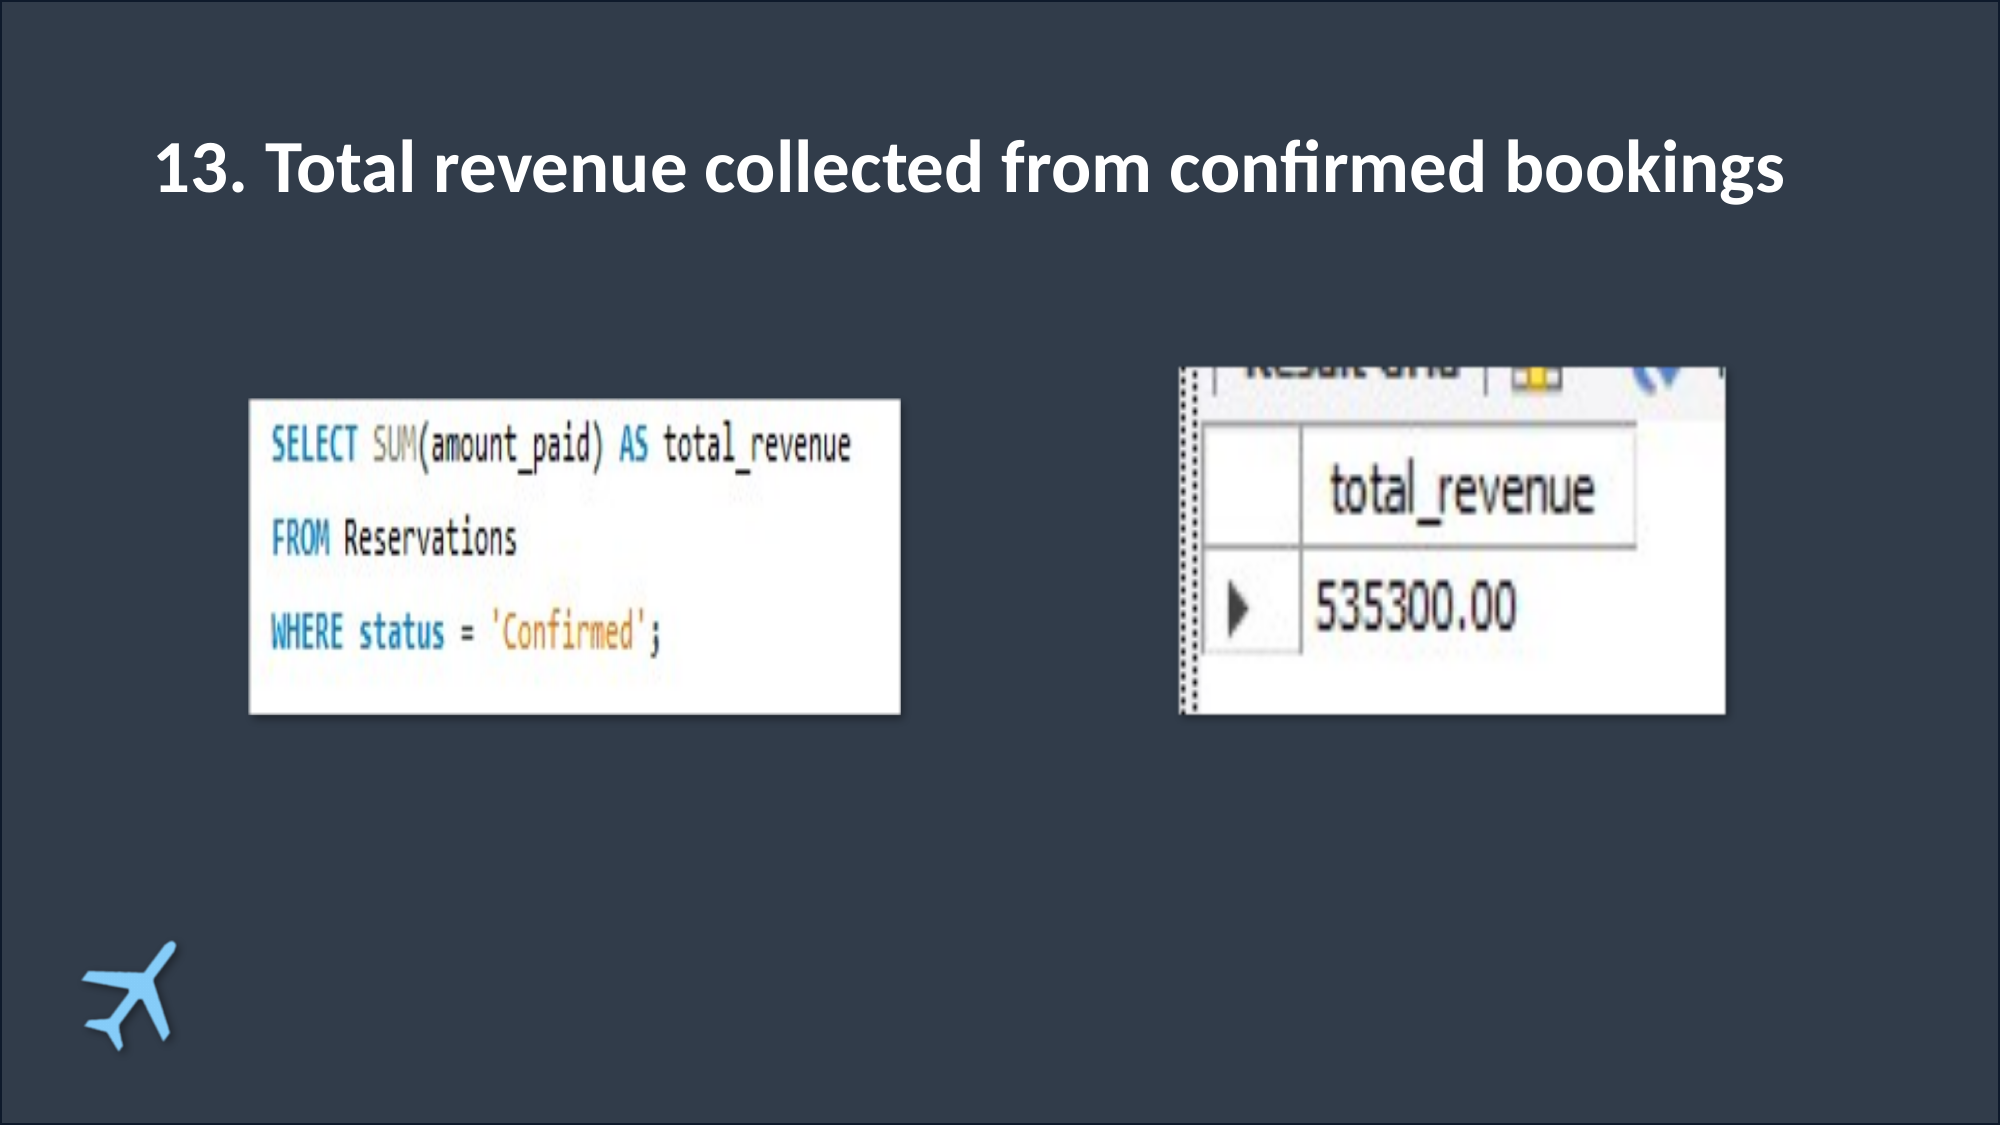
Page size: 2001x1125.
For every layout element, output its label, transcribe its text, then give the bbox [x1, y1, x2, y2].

title 13. Total revenue collected from confirmed bookings [137, 59, 1863, 278]
text_box [0, 0, 2000, 1125]
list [247, 398, 901, 717]
picture [37, 890, 238, 1091]
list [1176, 364, 1727, 717]
